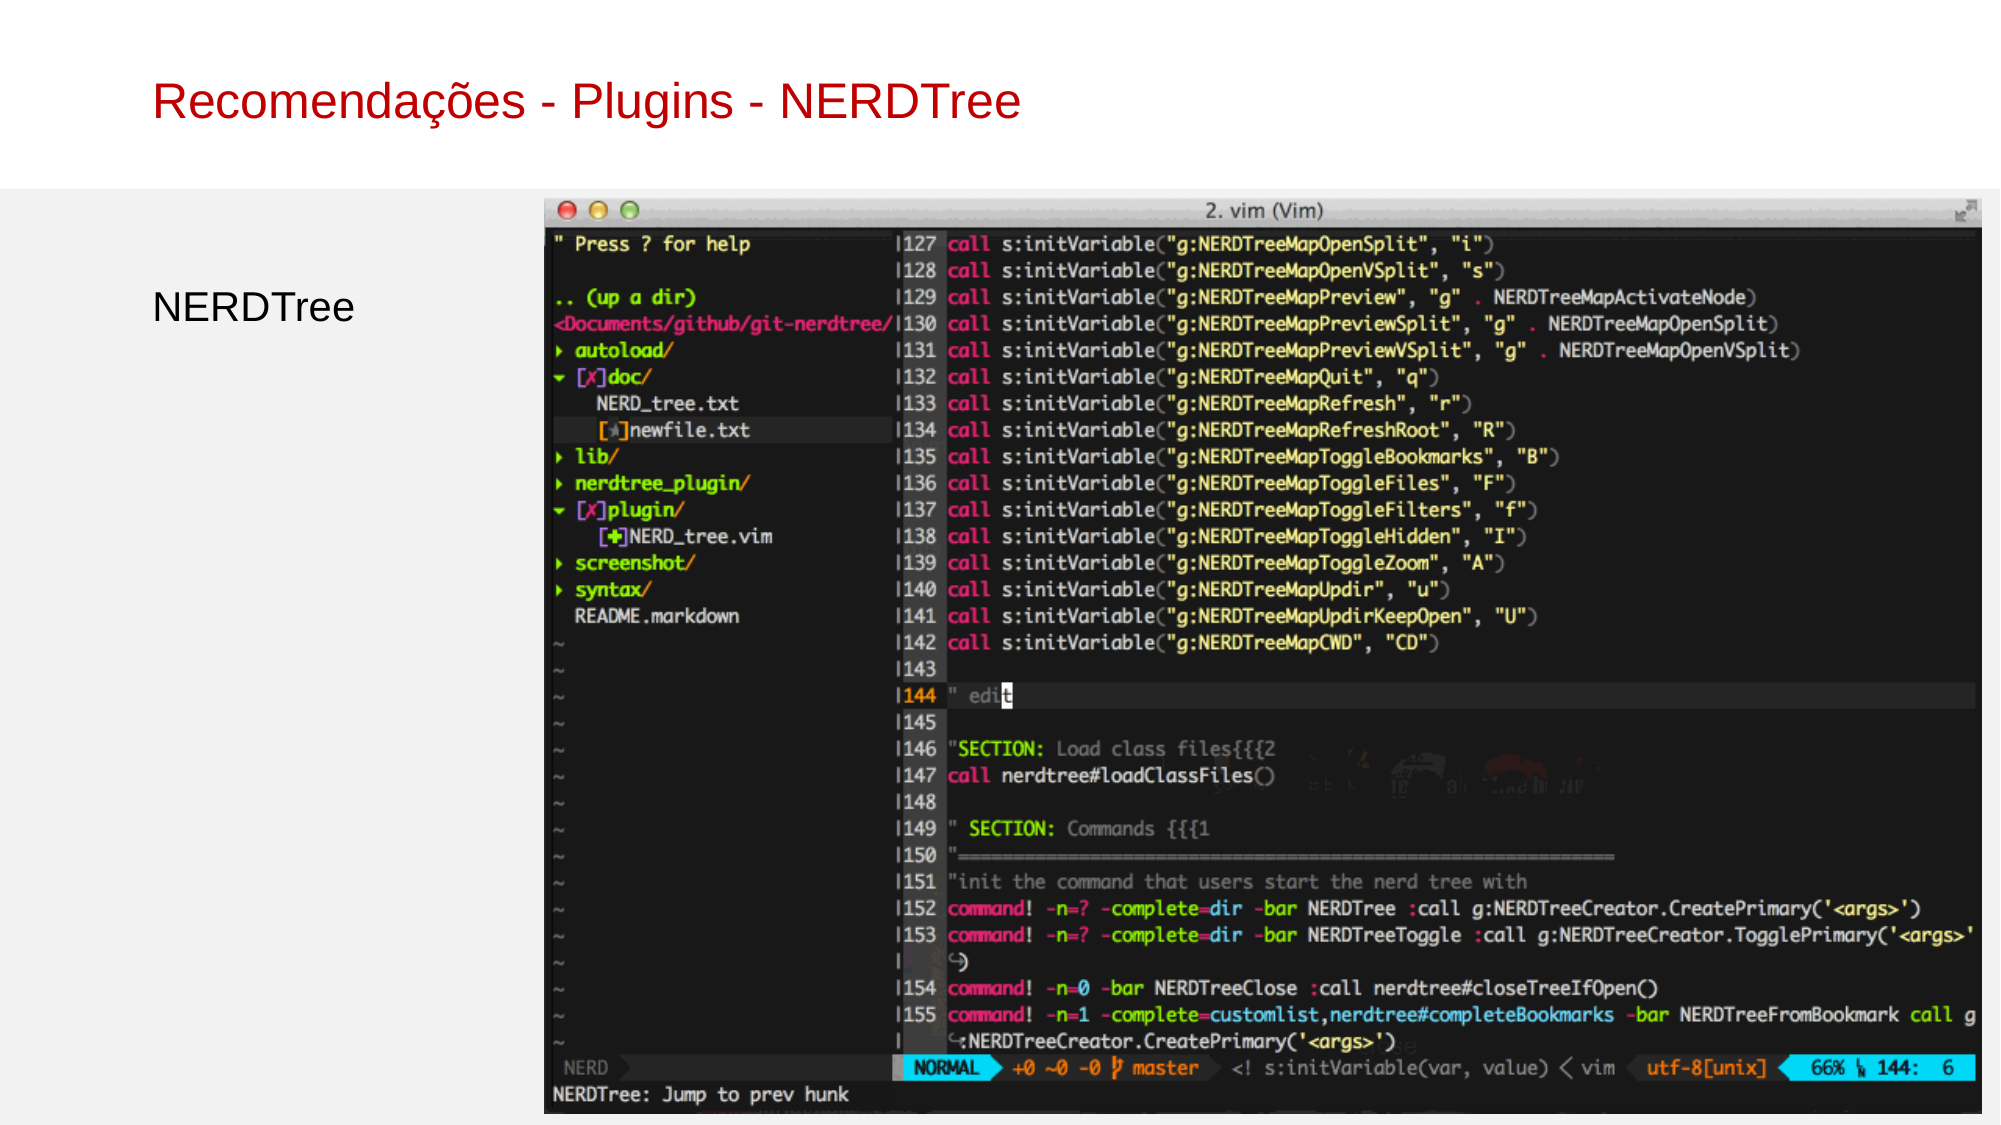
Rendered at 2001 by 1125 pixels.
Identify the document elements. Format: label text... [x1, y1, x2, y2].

picture [543, 198, 1982, 1115]
text_box Recomendações - Plugins - NERDTree [137, 59, 1863, 137]
text_box NERDTree [137, 271, 538, 770]
